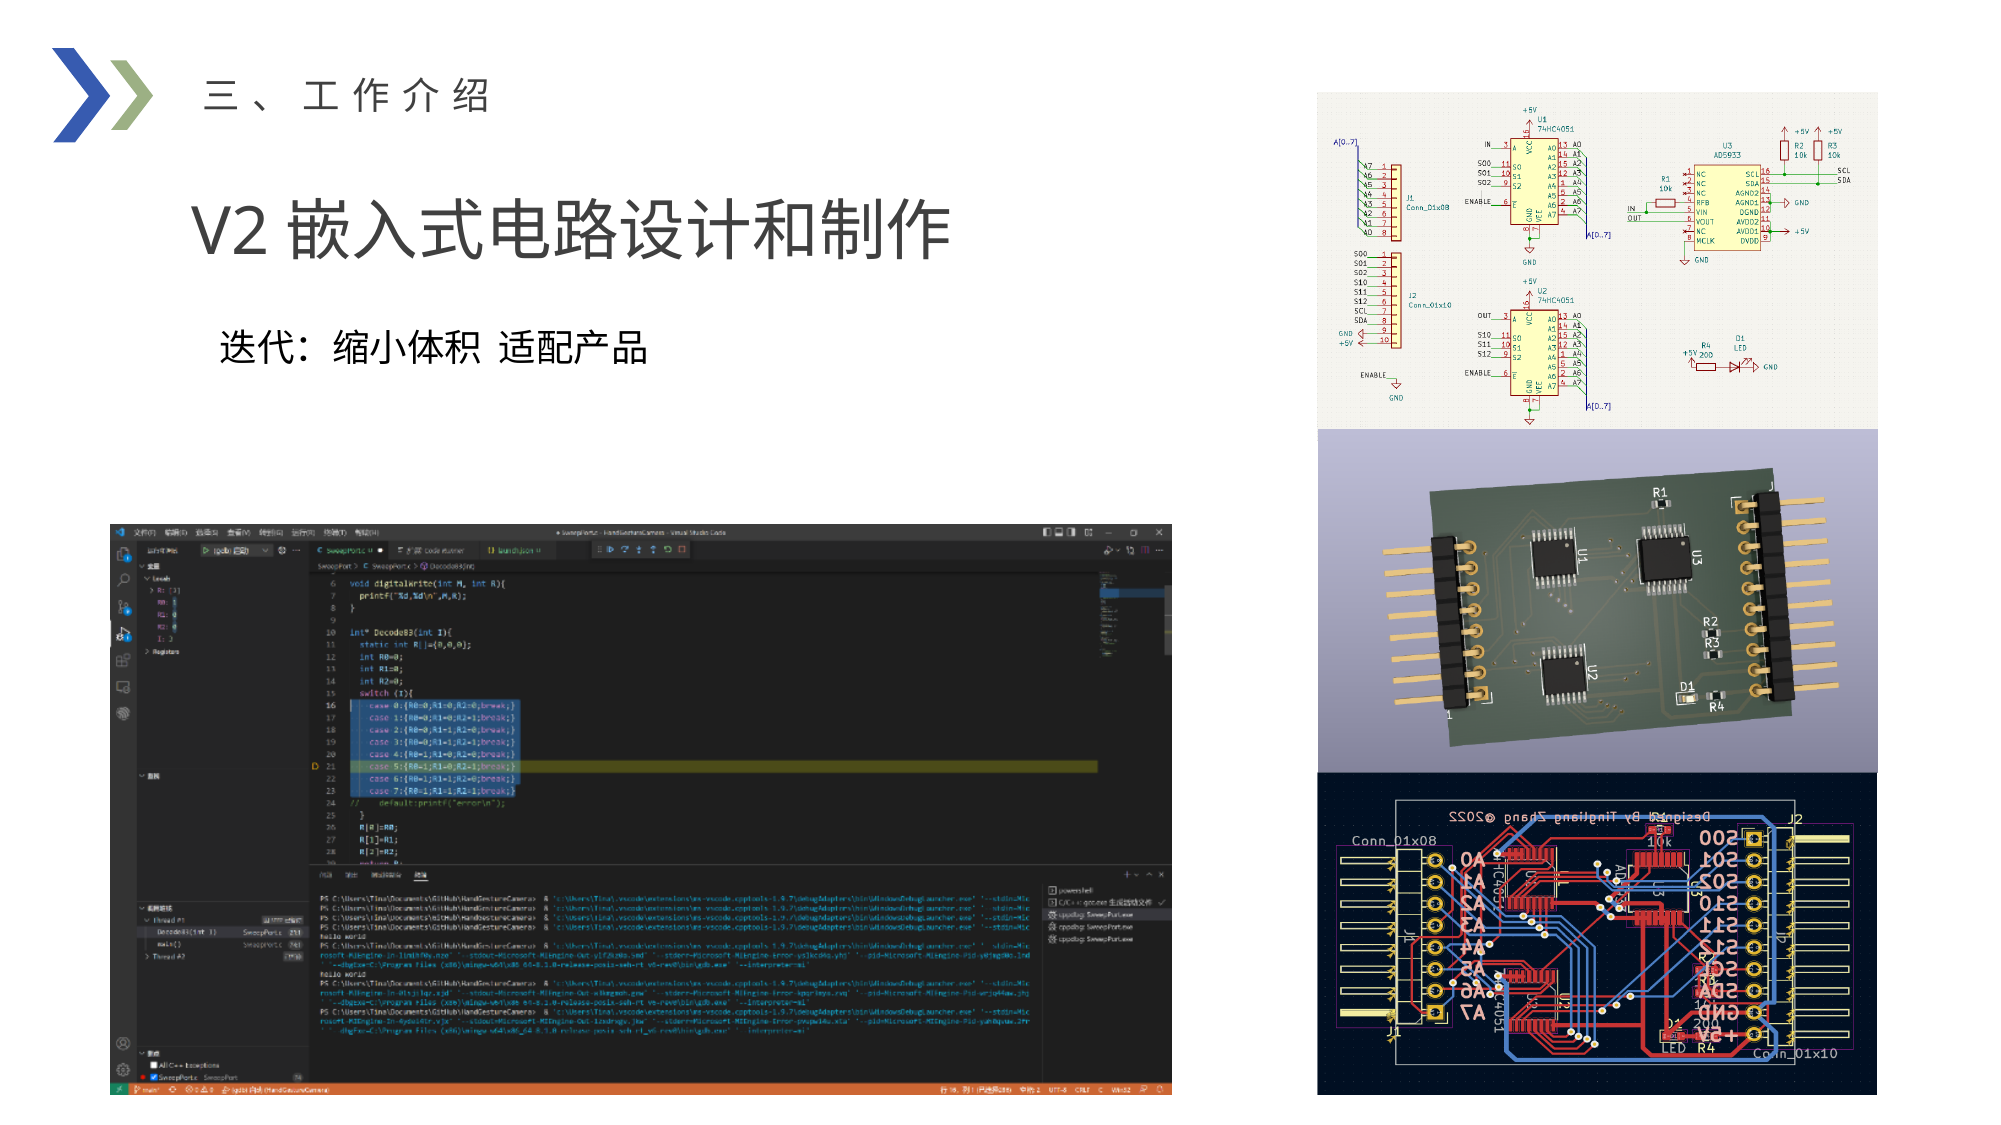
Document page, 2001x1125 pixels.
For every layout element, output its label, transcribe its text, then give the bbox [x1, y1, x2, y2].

text_box 迭代：缩小体积 适配产品 [204, 319, 1266, 377]
text_box V2嵌入式电路设计和制作 [176, 180, 968, 276]
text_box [51, 47, 512, 143]
picture [1317, 92, 1878, 1125]
picture [110, 524, 1172, 1095]
